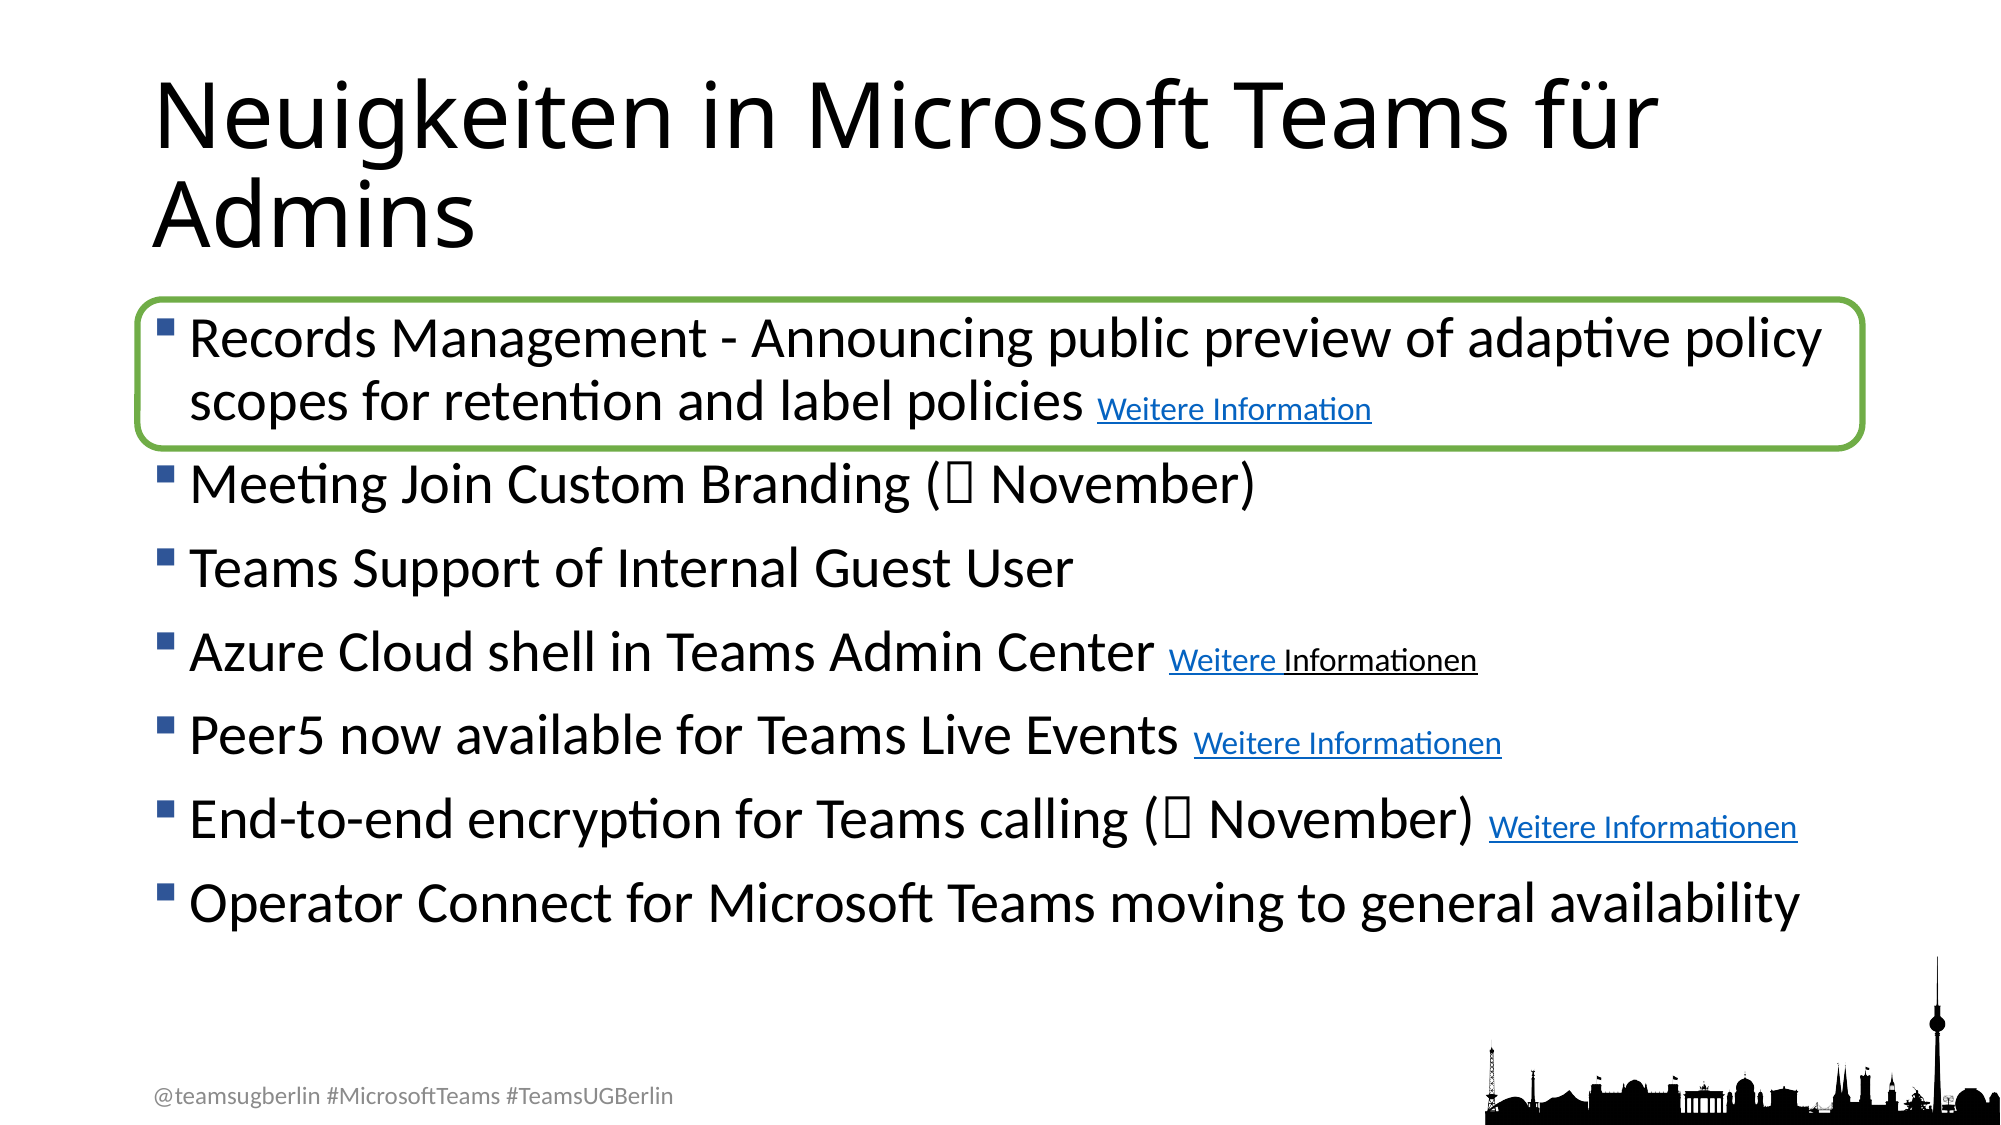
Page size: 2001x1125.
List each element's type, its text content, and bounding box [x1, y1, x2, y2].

title Neuigkeiten in Microsoft Teams für Admins [137, 59, 1863, 278]
list Records Management - Announcing public preview of adaptive policy scopes for retention and label policies Weitere Information Meeting Join Custom Branding ( November) Teams Support of Internal Guest User Azure Cloud shell in Teams Admin Center Weitere Informationen Peer5 now available for Teams Live Events Weitere Informationen End-to-end encryption for Teams calling ( November) Weitere Informationen Operator Connect for Microsoft Teams moving to general availability [137, 299, 1880, 1125]
text_box [137, 299, 1863, 449]
picture [1880, 914, 2000, 1125]
